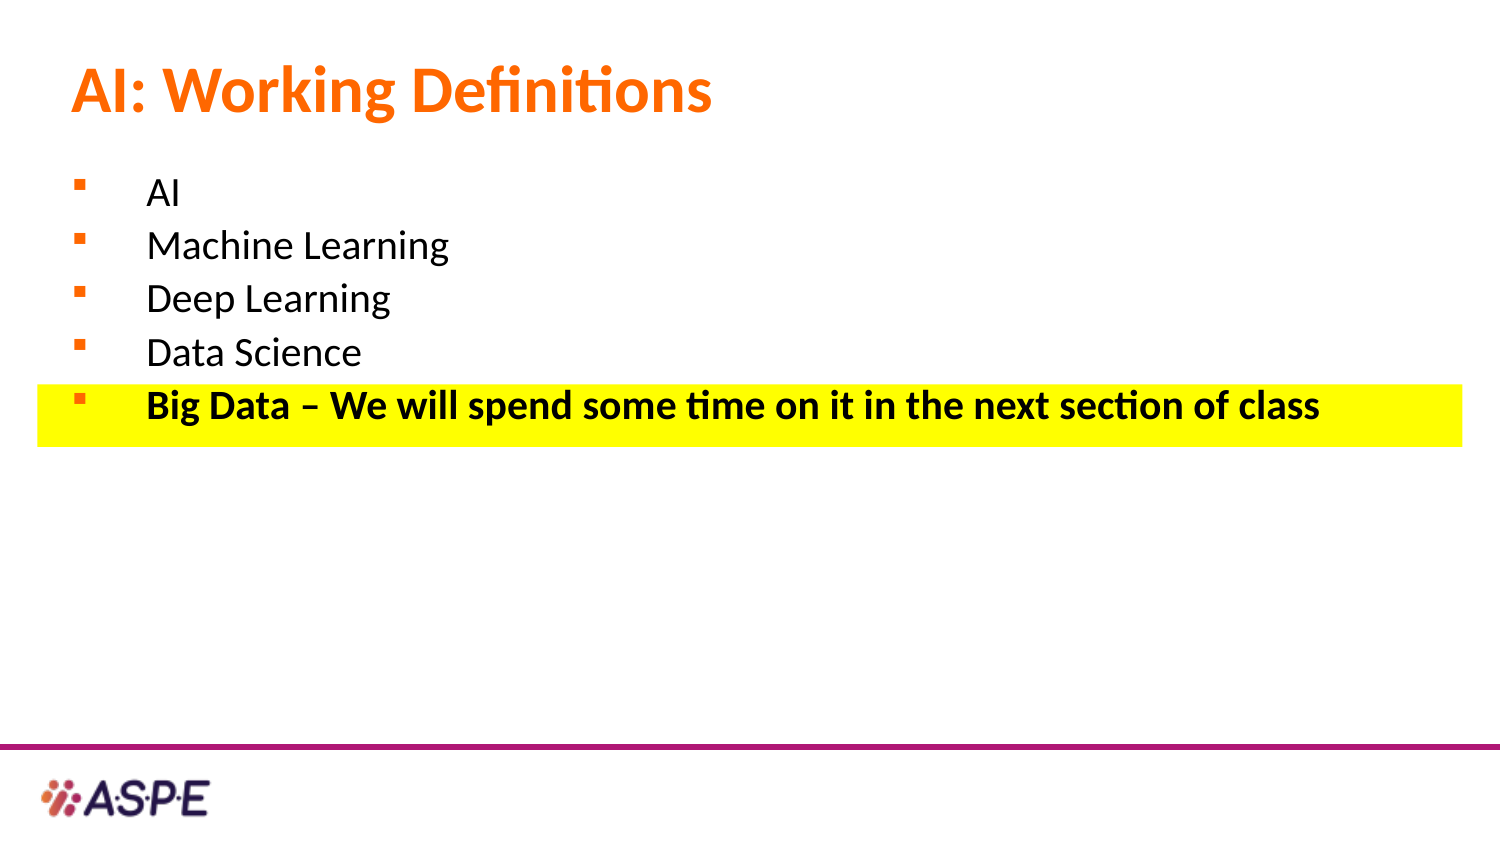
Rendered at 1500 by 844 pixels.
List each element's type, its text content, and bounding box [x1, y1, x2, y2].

title AI: Working Definitions [56, 19, 1351, 162]
list AI Machine Learning Deep Learning Data Science Big Data – We will spend some time on it in the next section of class [56, 162, 1413, 672]
picture [37, 776, 213, 822]
text_box [1413, 383, 1463, 448]
text_box [36, 383, 56, 448]
